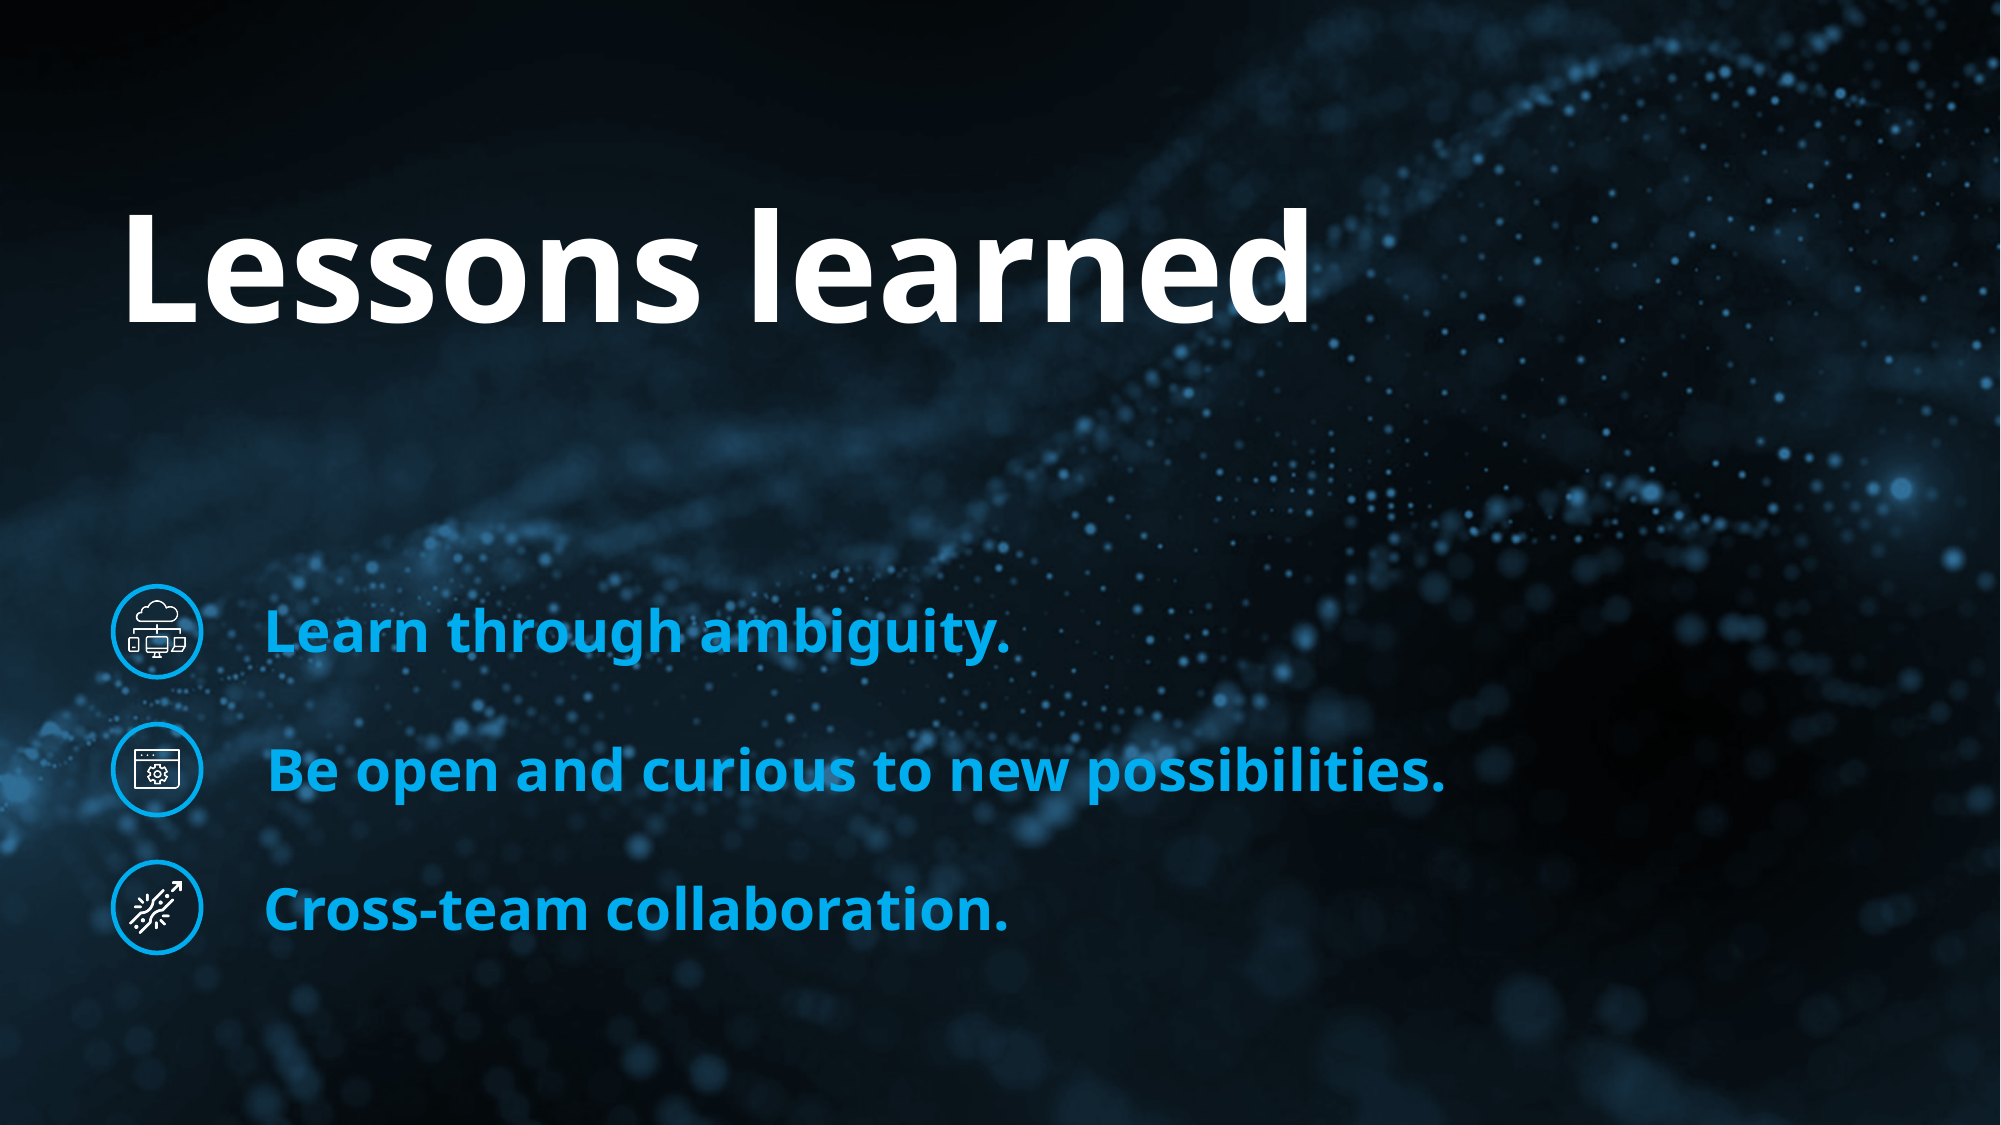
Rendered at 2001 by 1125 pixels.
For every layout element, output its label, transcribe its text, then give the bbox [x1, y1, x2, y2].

text_box Learn through ambiguity. [248, 560, 1529, 698]
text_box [113, 586, 202, 678]
text_box Cross-team collaboration. [248, 838, 1529, 977]
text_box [113, 724, 202, 816]
picture [0, 0, 2001, 1125]
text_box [113, 861, 202, 953]
text_box Be open and curious to new possibilities. [251, 699, 1532, 837]
title Lessons learned [116, 240, 1875, 355]
